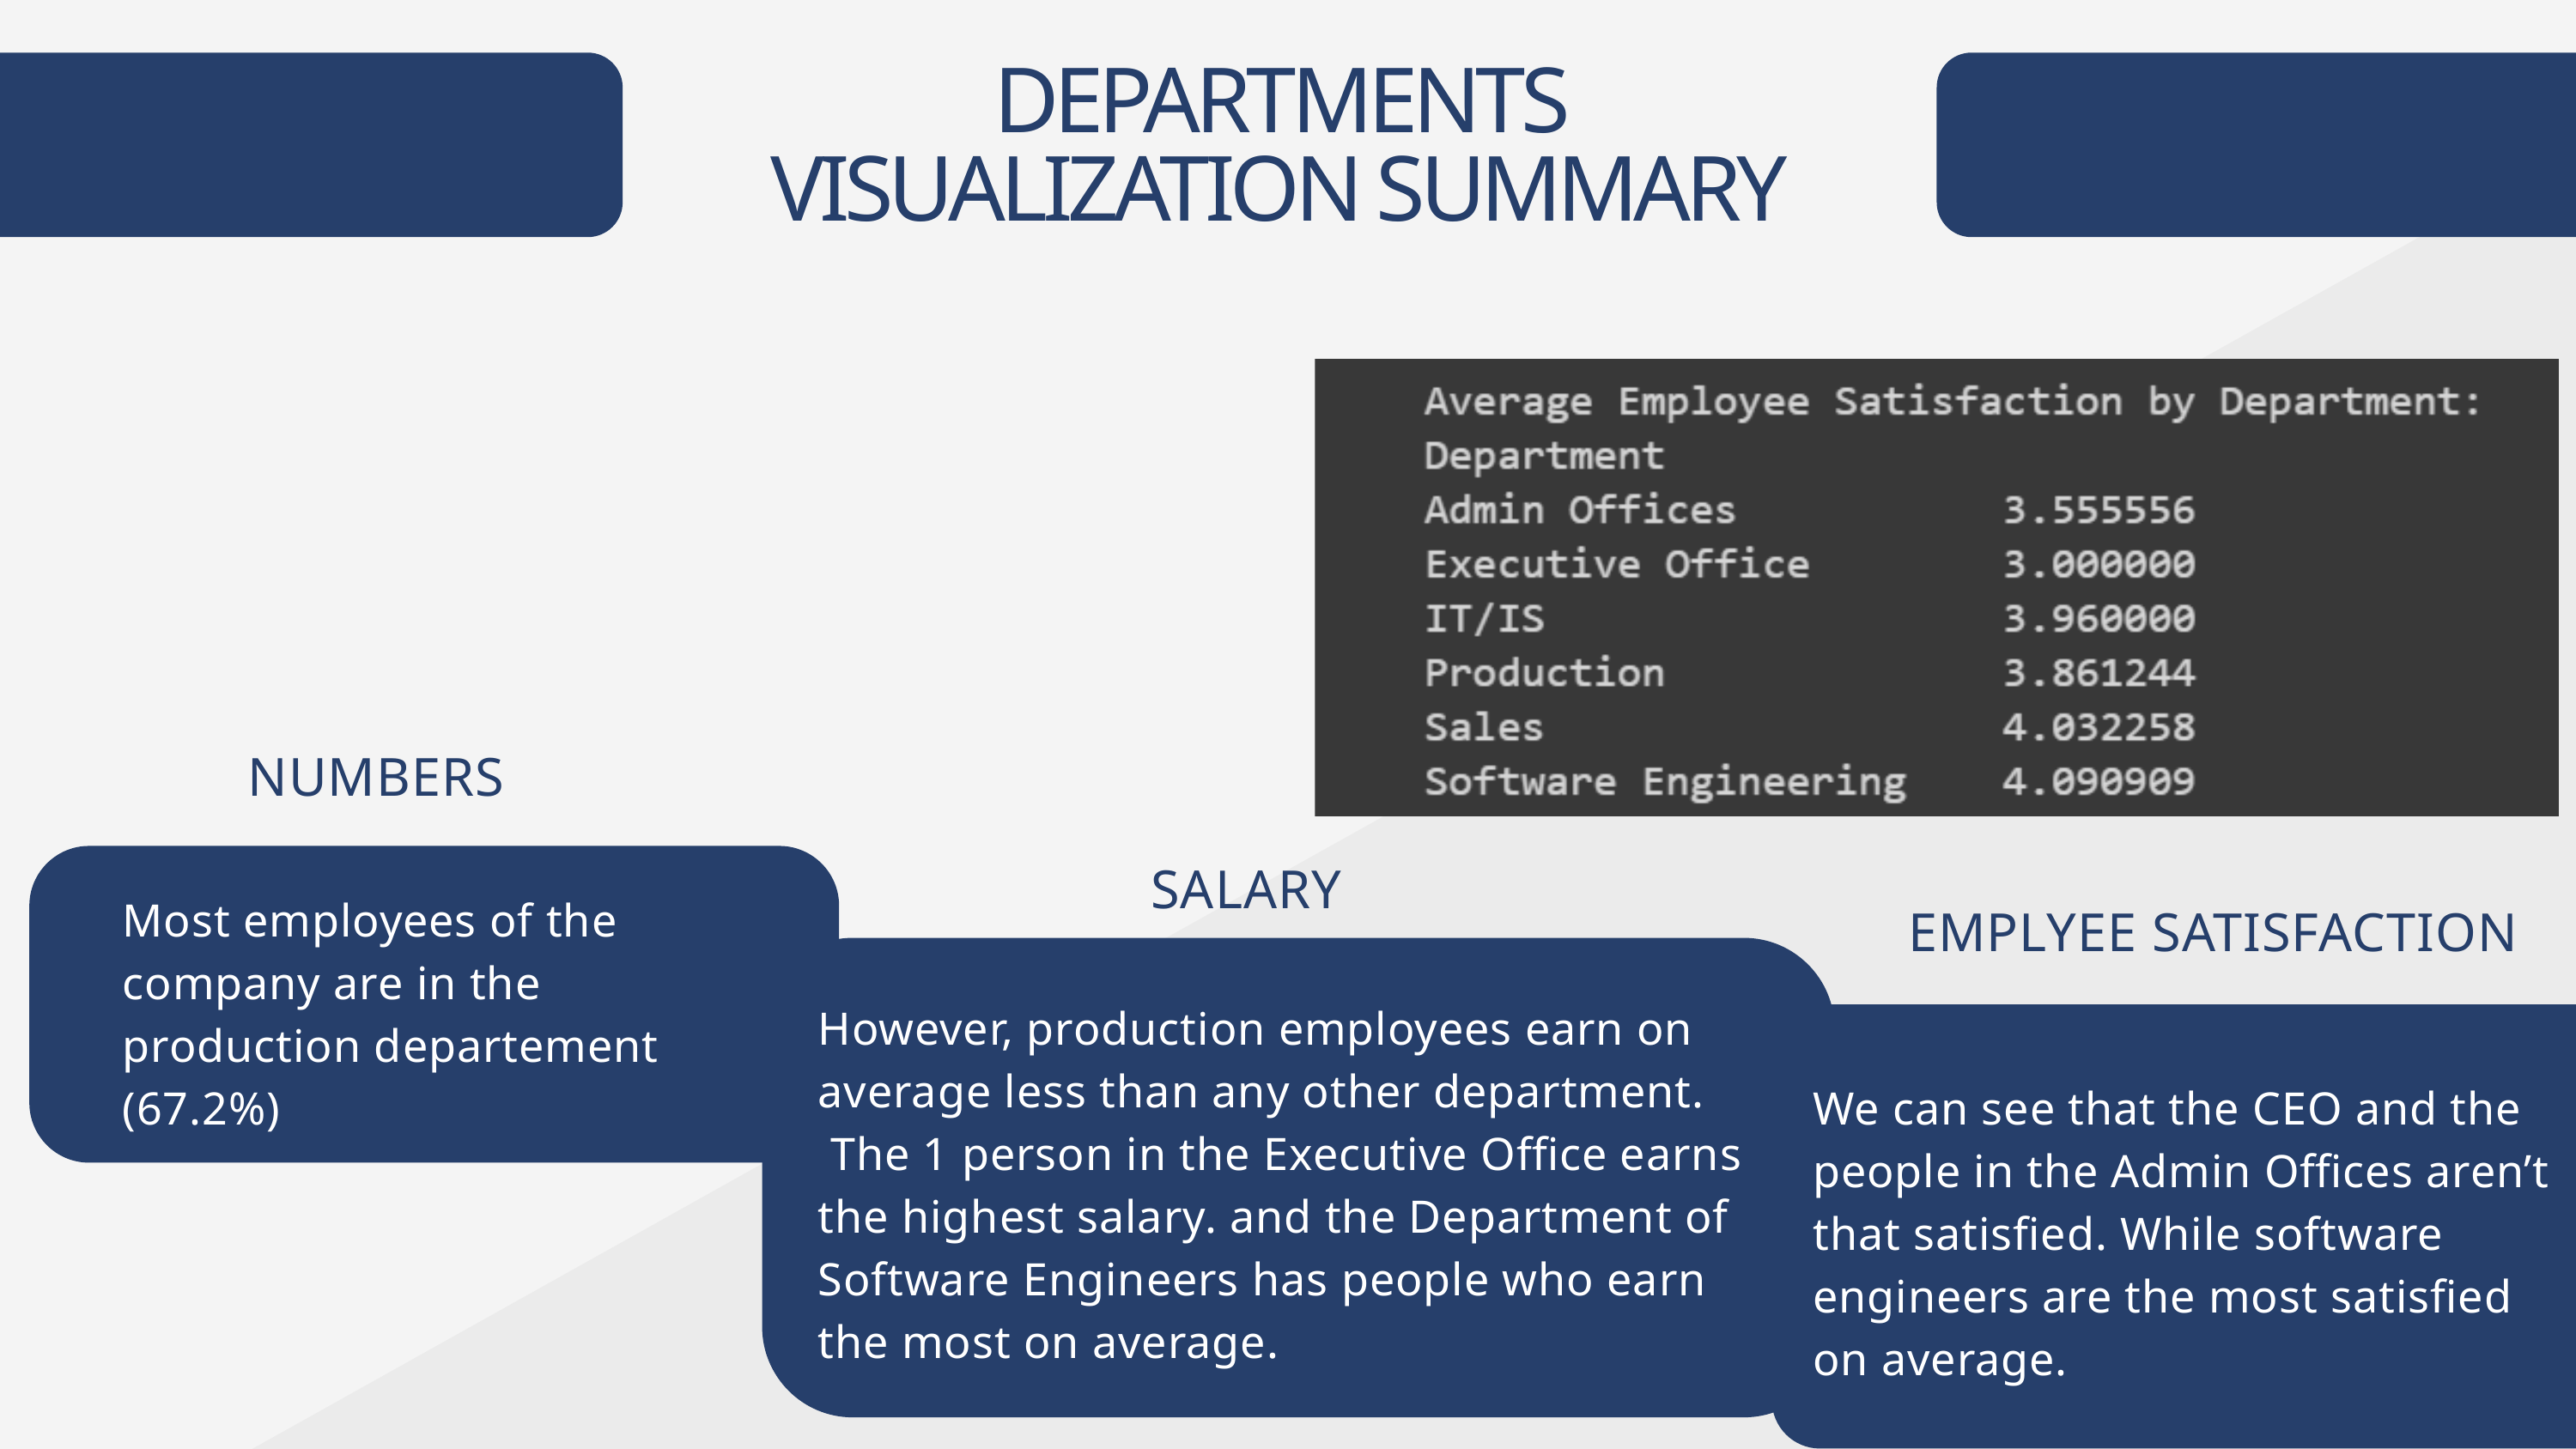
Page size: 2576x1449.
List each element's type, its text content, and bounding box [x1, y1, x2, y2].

text_box EMPLYEE SATISFACTION [1850, 861, 2576, 962]
text_box [252, 1169, 1767, 1449]
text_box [1936, 52, 2576, 238]
text_box [1315, 359, 2559, 816]
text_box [1771, 1003, 2576, 1449]
text_box NUMBERS [130, 706, 623, 807]
text_box DEPARTMENTS VISUALIZATION SUMMARY [745, 62, 1814, 239]
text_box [0, 52, 623, 238]
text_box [762, 937, 1835, 1418]
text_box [28, 846, 840, 1163]
text_box [1170, 245, 2576, 1003]
text_box SALARY [999, 819, 1493, 919]
